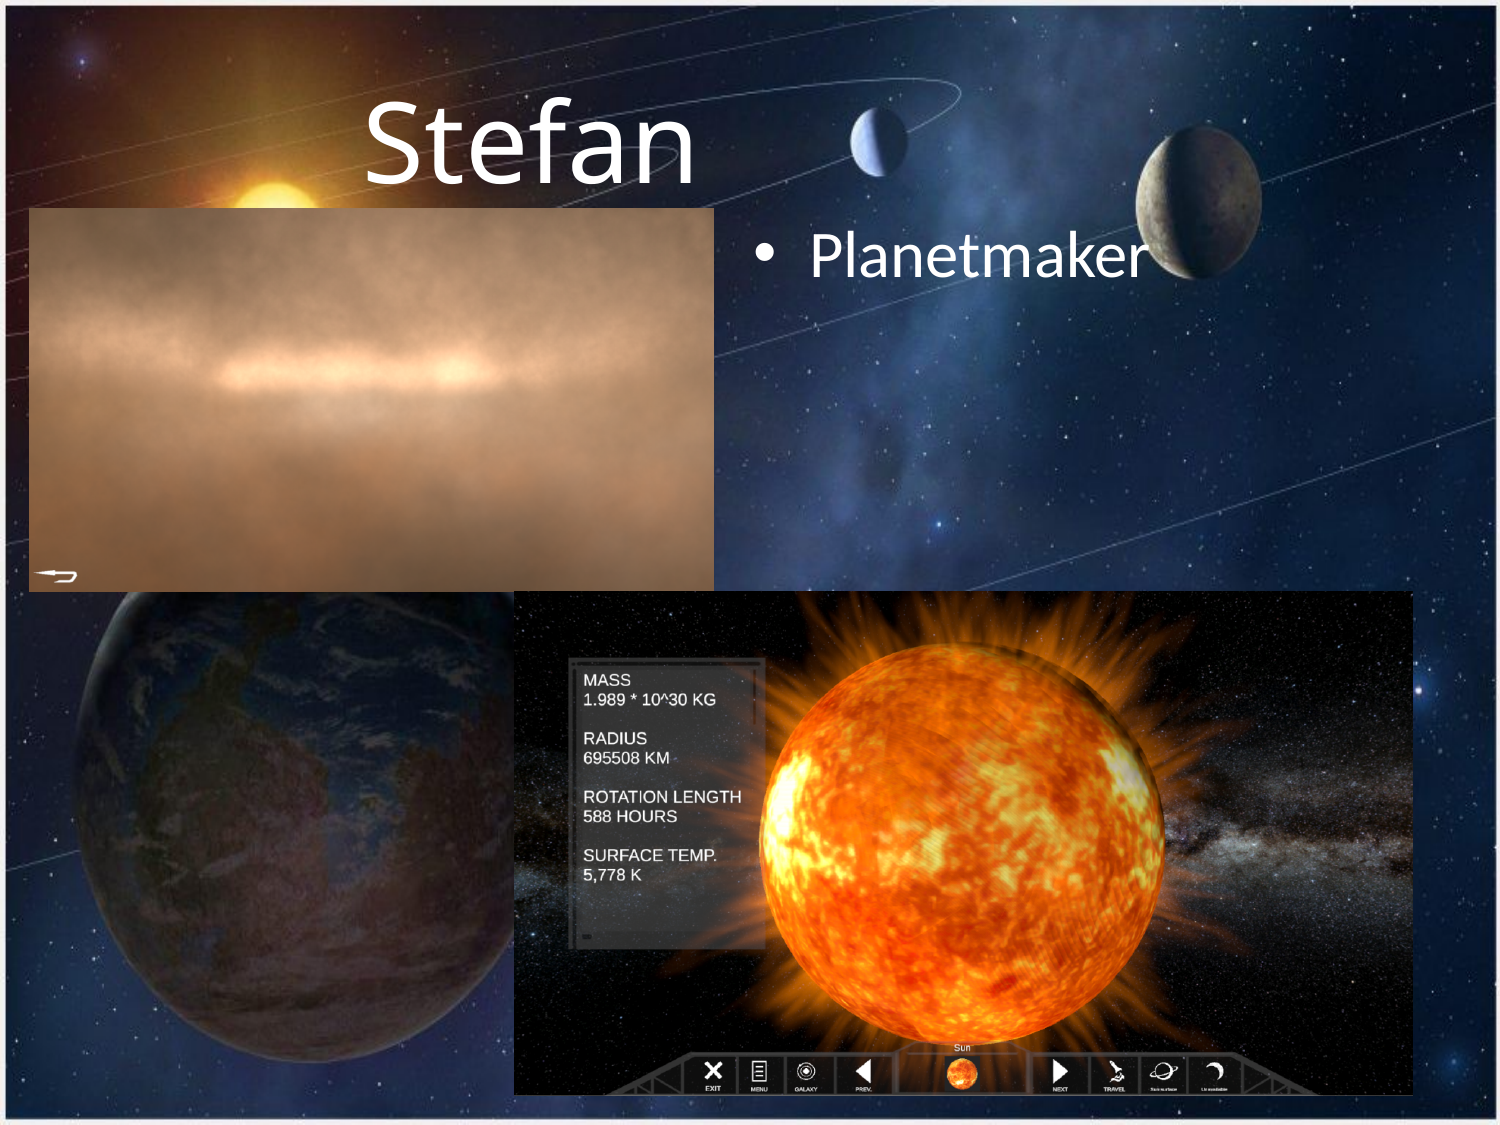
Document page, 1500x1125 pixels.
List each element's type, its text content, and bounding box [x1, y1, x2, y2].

list Planetmaker [738, 203, 1413, 575]
title Stefan [171, 45, 892, 233]
picture [0, 0, 1500, 1125]
